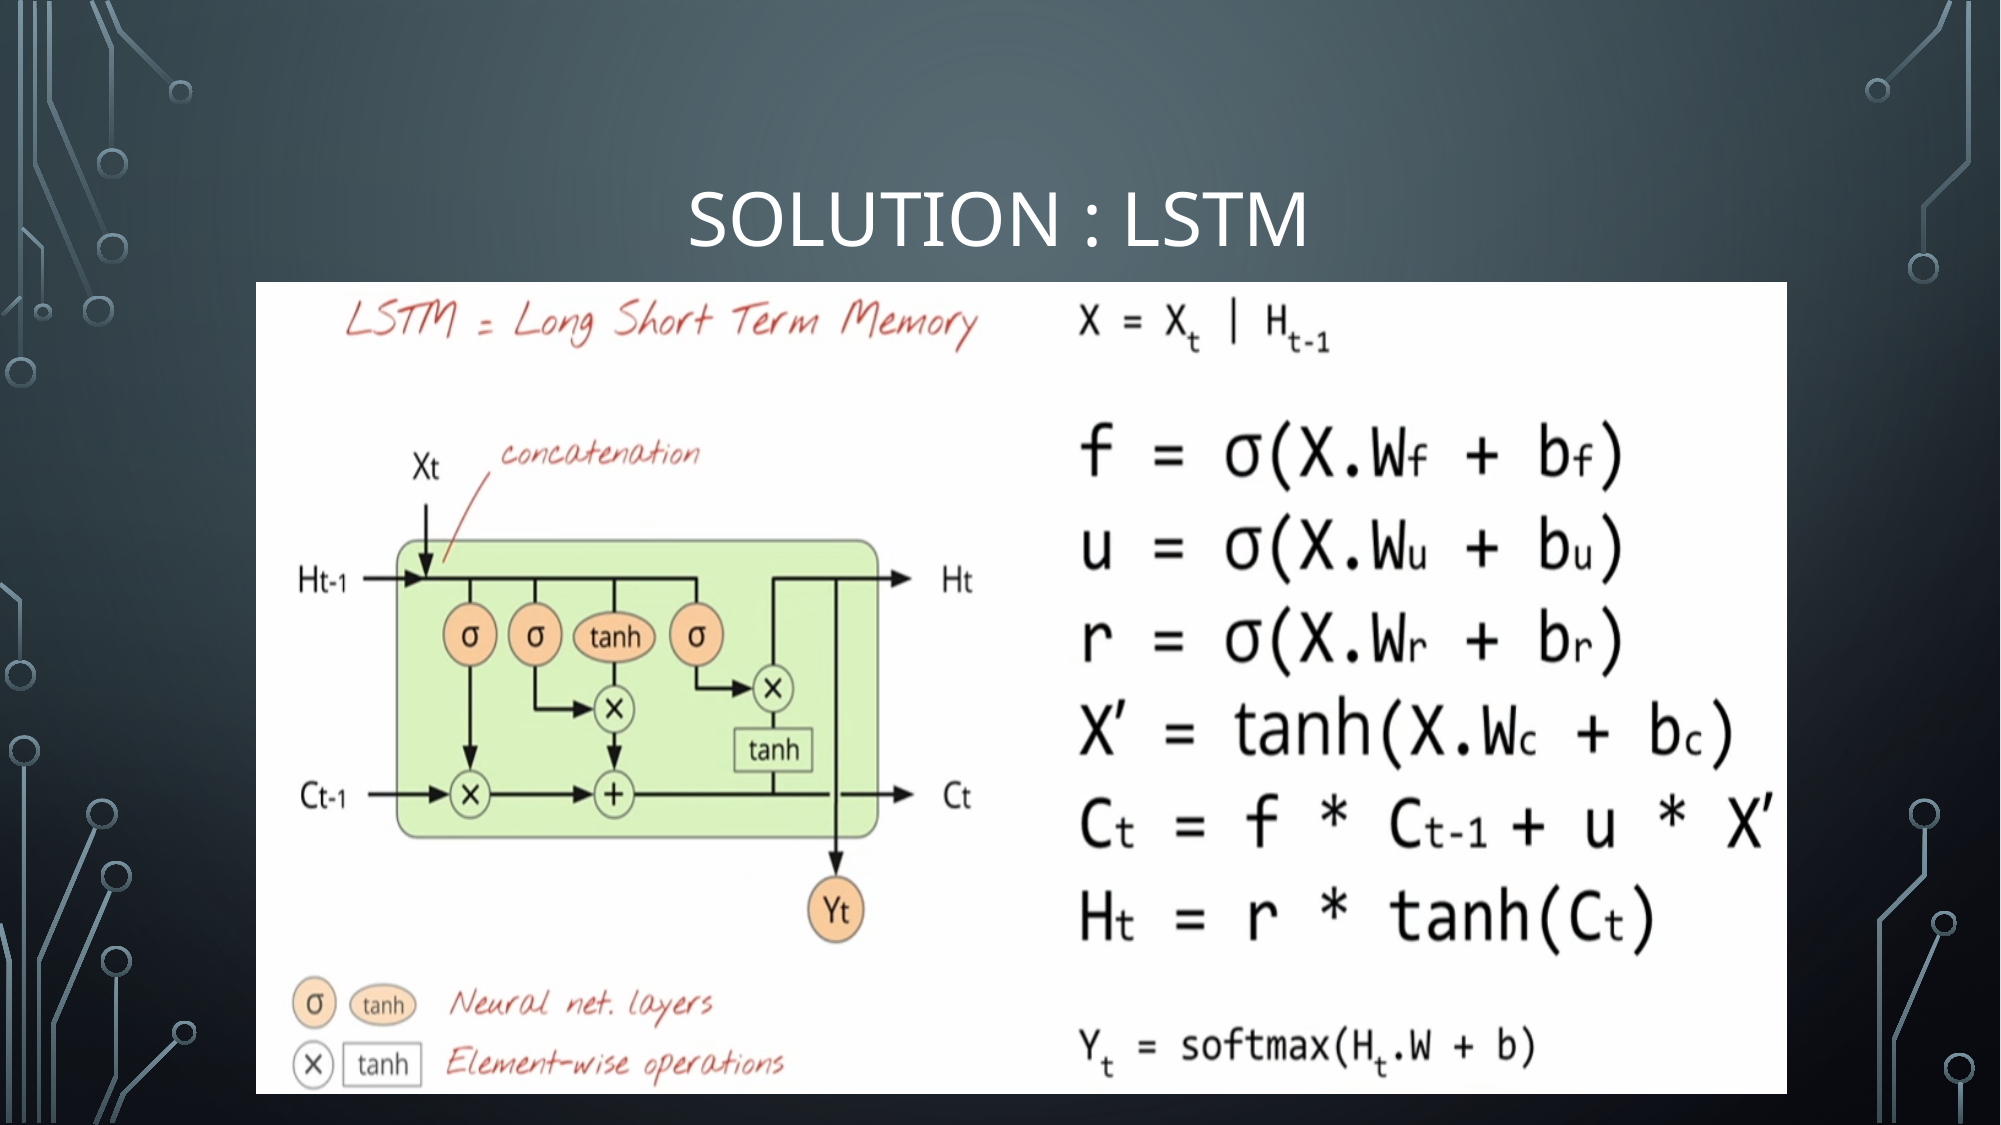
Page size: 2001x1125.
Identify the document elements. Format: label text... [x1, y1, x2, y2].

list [256, 282, 1787, 1094]
title Solution : lstm [187, 101, 1813, 344]
